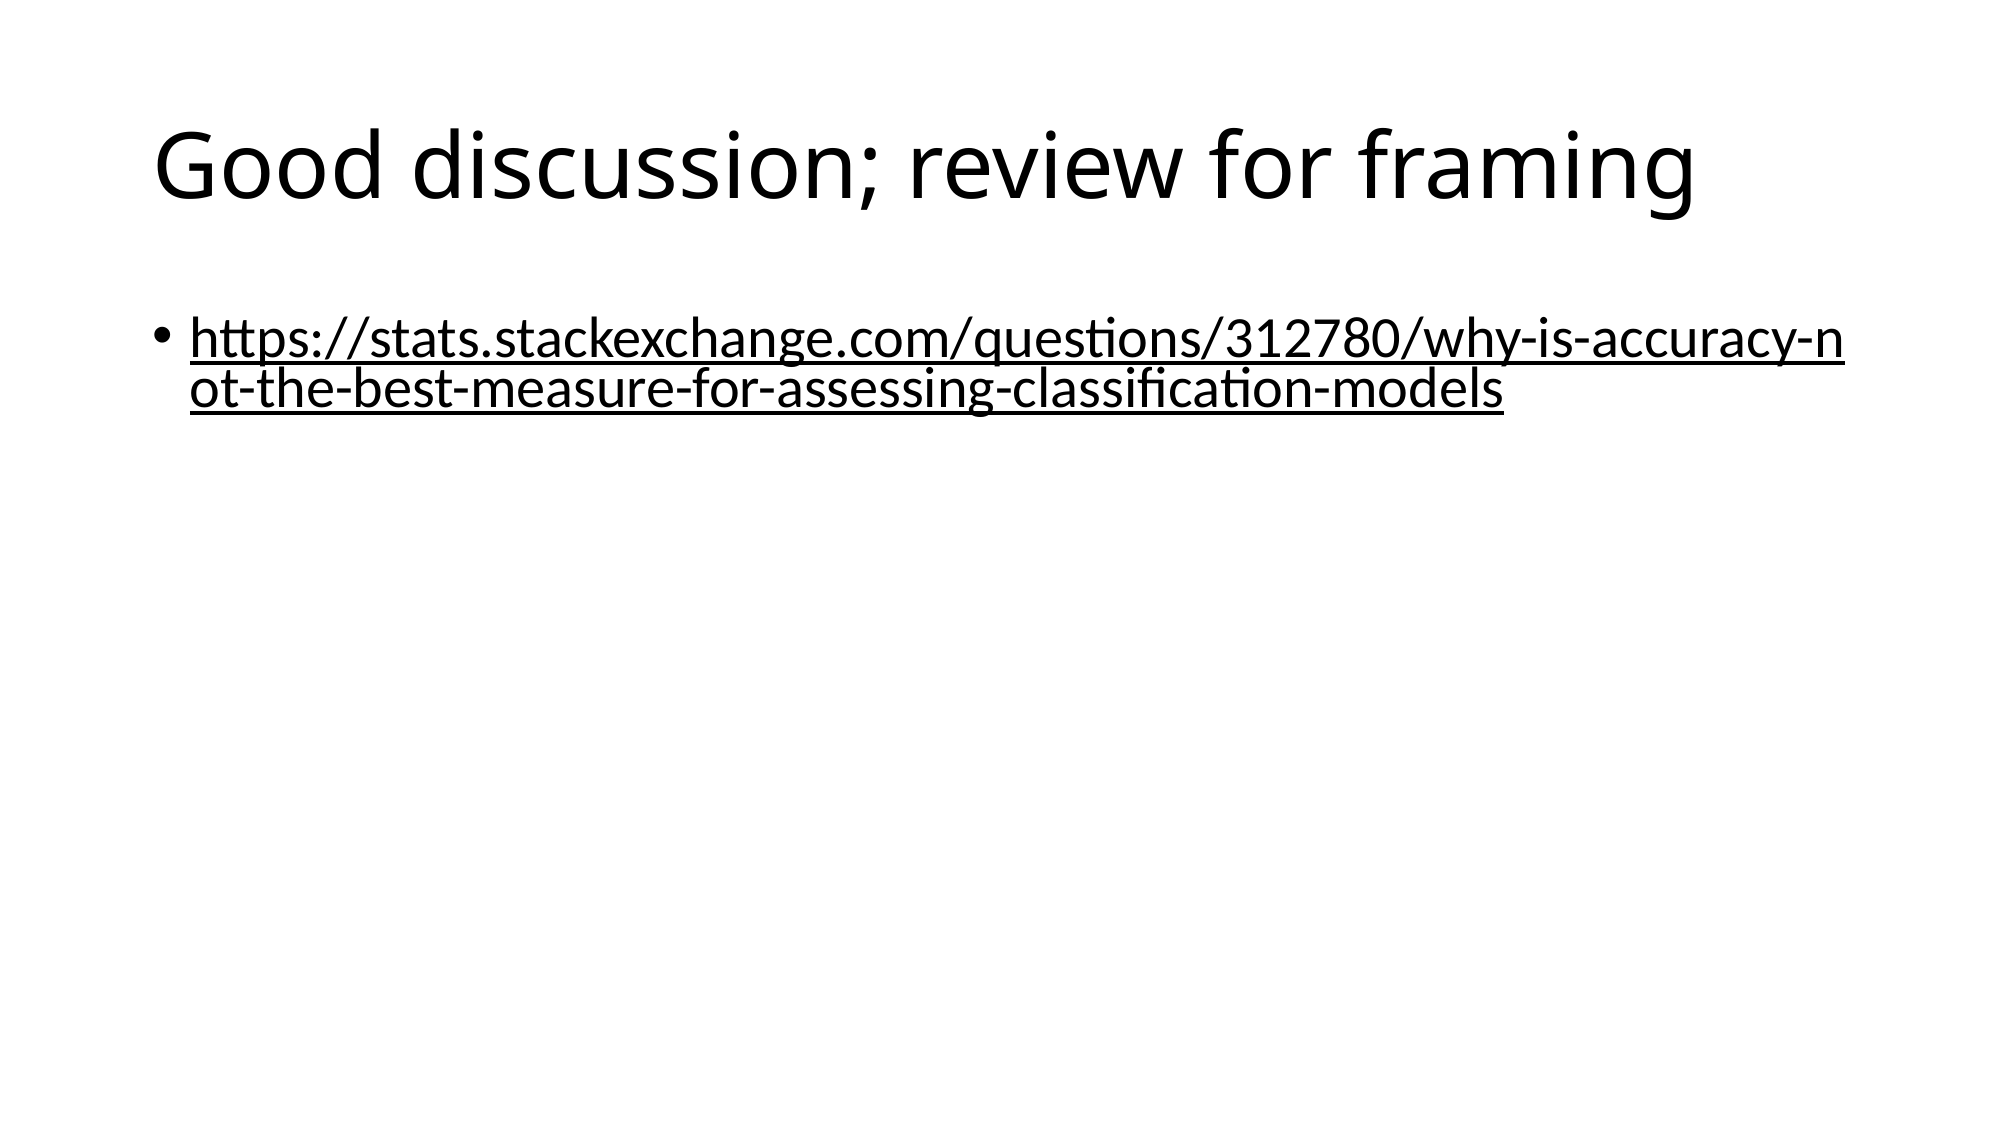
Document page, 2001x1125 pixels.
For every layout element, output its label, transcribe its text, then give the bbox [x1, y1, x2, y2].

list https://stats.stackexchange.com/questions/312780/why-is-accuracy-not-the-best-measure-for-assessing-classification-models [137, 299, 1863, 1014]
title Good discussion; review for framing [137, 59, 1863, 278]
